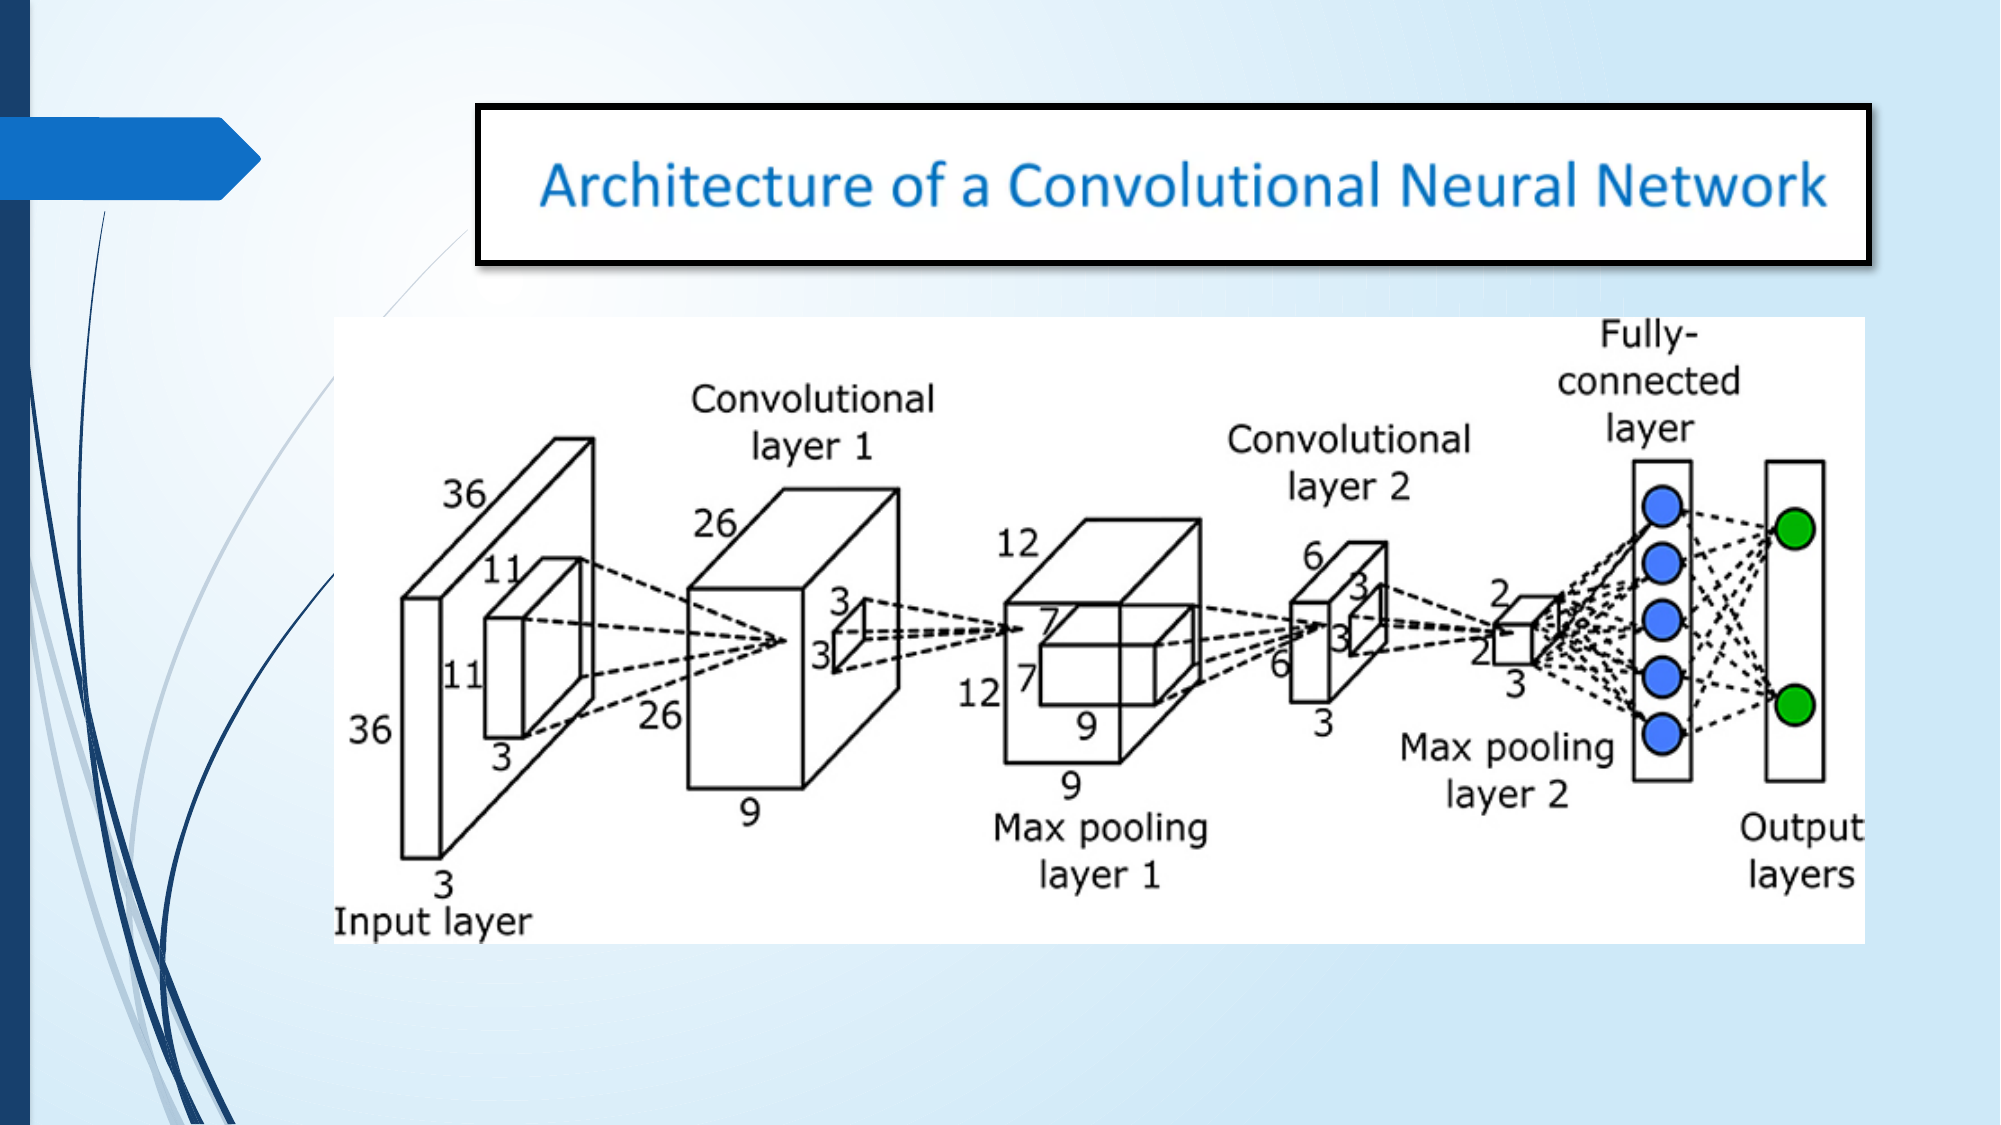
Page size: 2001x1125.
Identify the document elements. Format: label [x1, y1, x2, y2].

picture [334, 317, 1865, 945]
picture [480, 109, 1867, 260]
